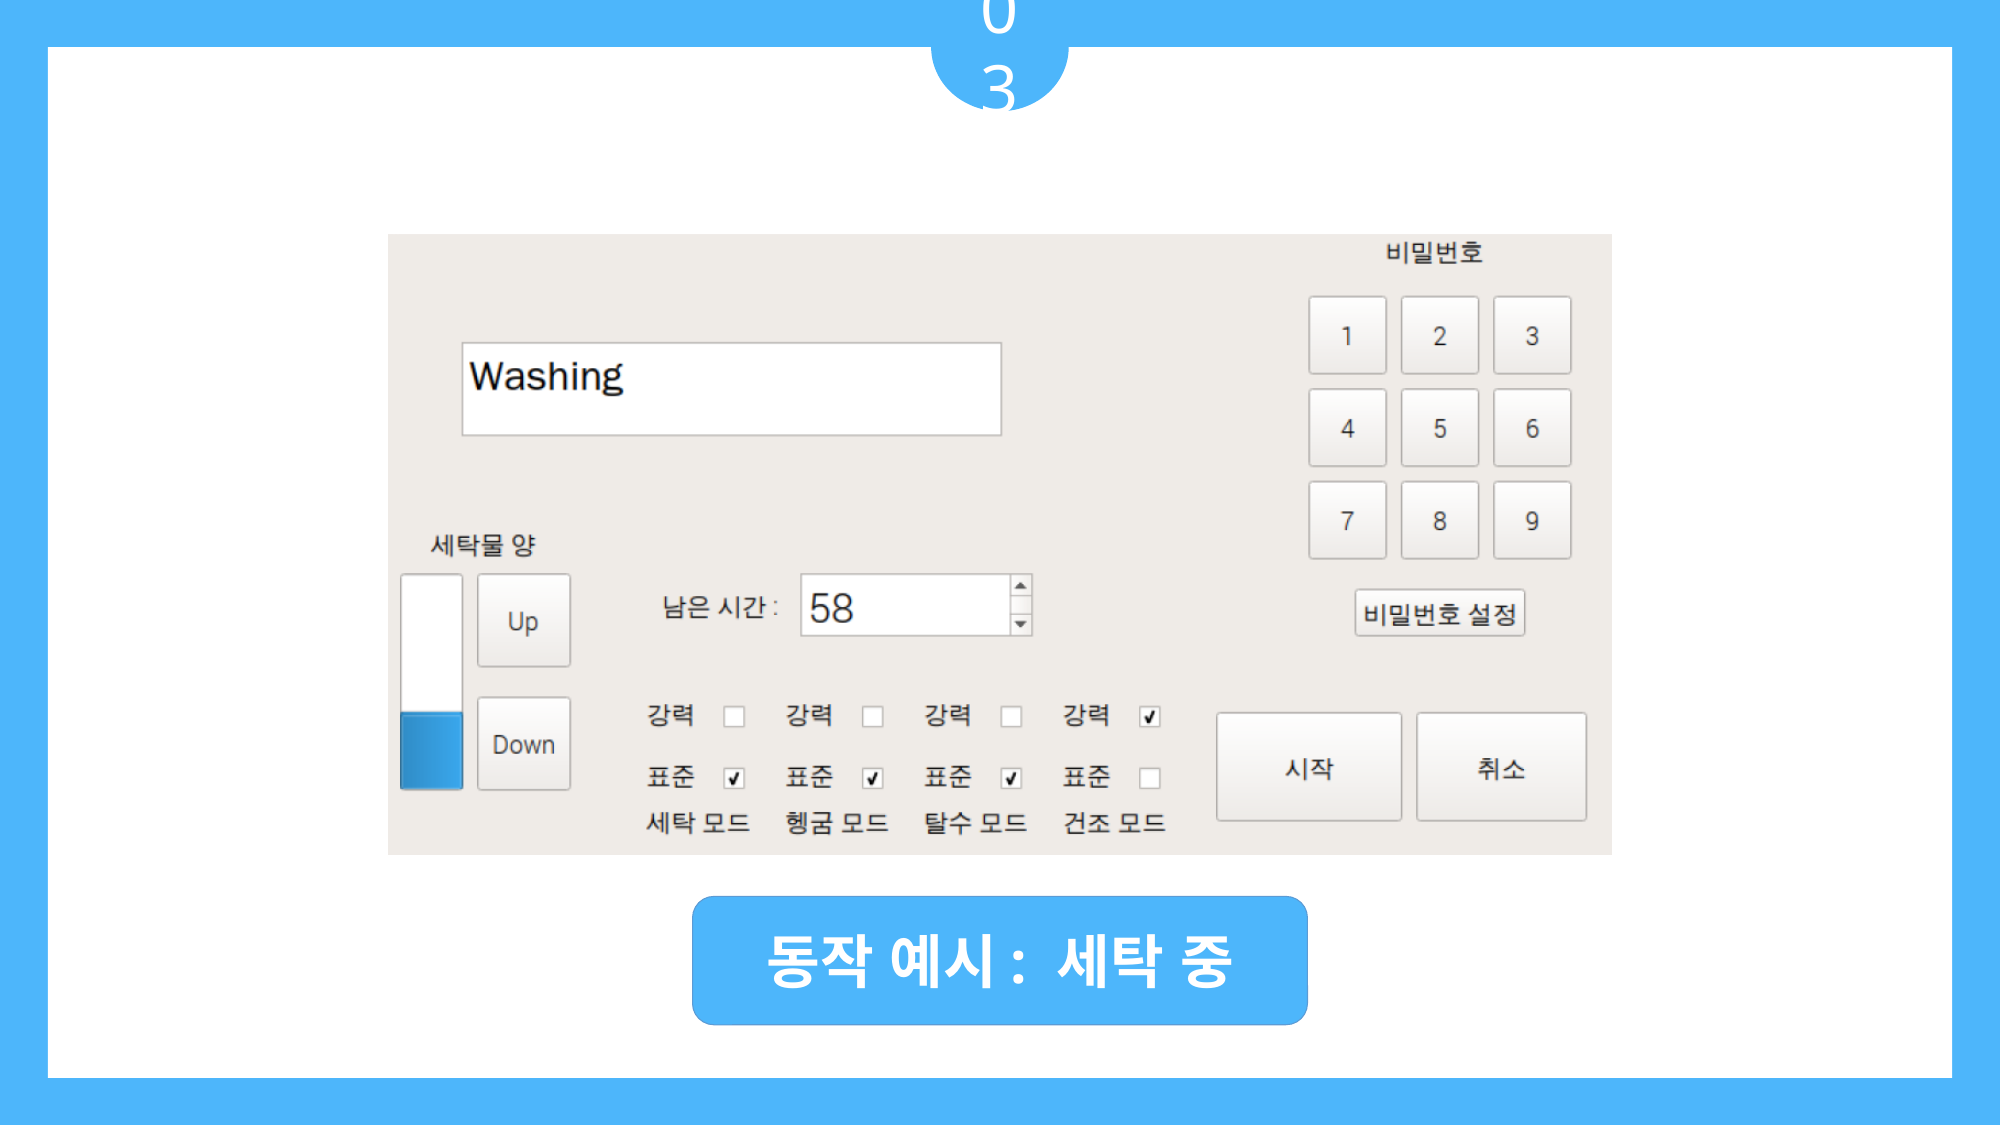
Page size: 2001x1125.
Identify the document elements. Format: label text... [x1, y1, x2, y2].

text_box [47, 46, 1953, 1079]
text_box 03 [930, 0, 1070, 113]
text_box 동작 예시: 세탁 중 [692, 895, 1309, 1026]
picture [388, 234, 1612, 855]
